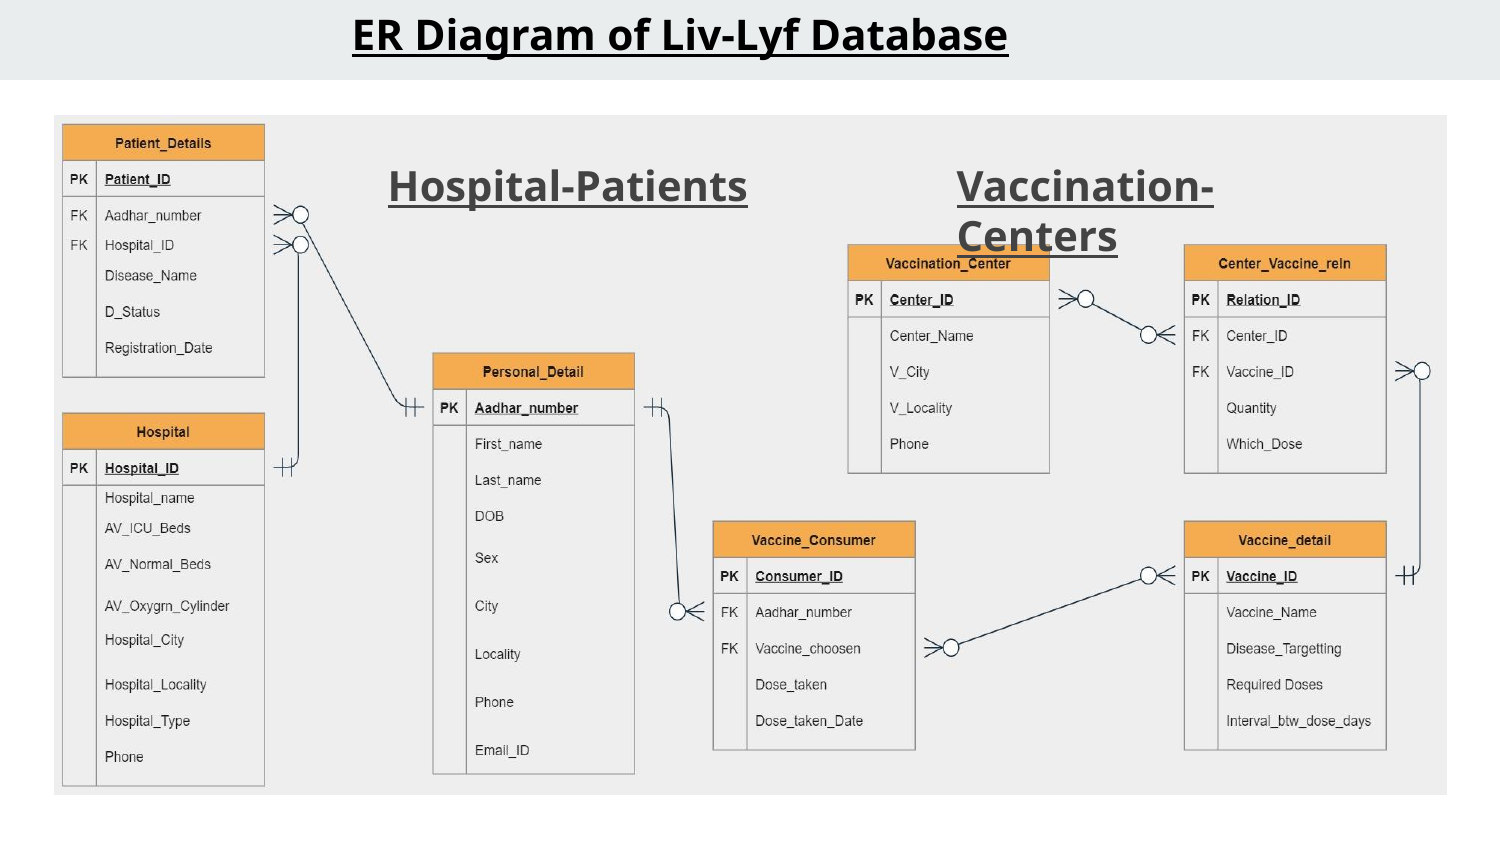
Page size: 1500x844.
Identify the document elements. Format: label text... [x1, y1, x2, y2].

title ER Diagram of Liv-Lyf Database [336, 0, 1500, 82]
picture [53, 115, 1447, 795]
